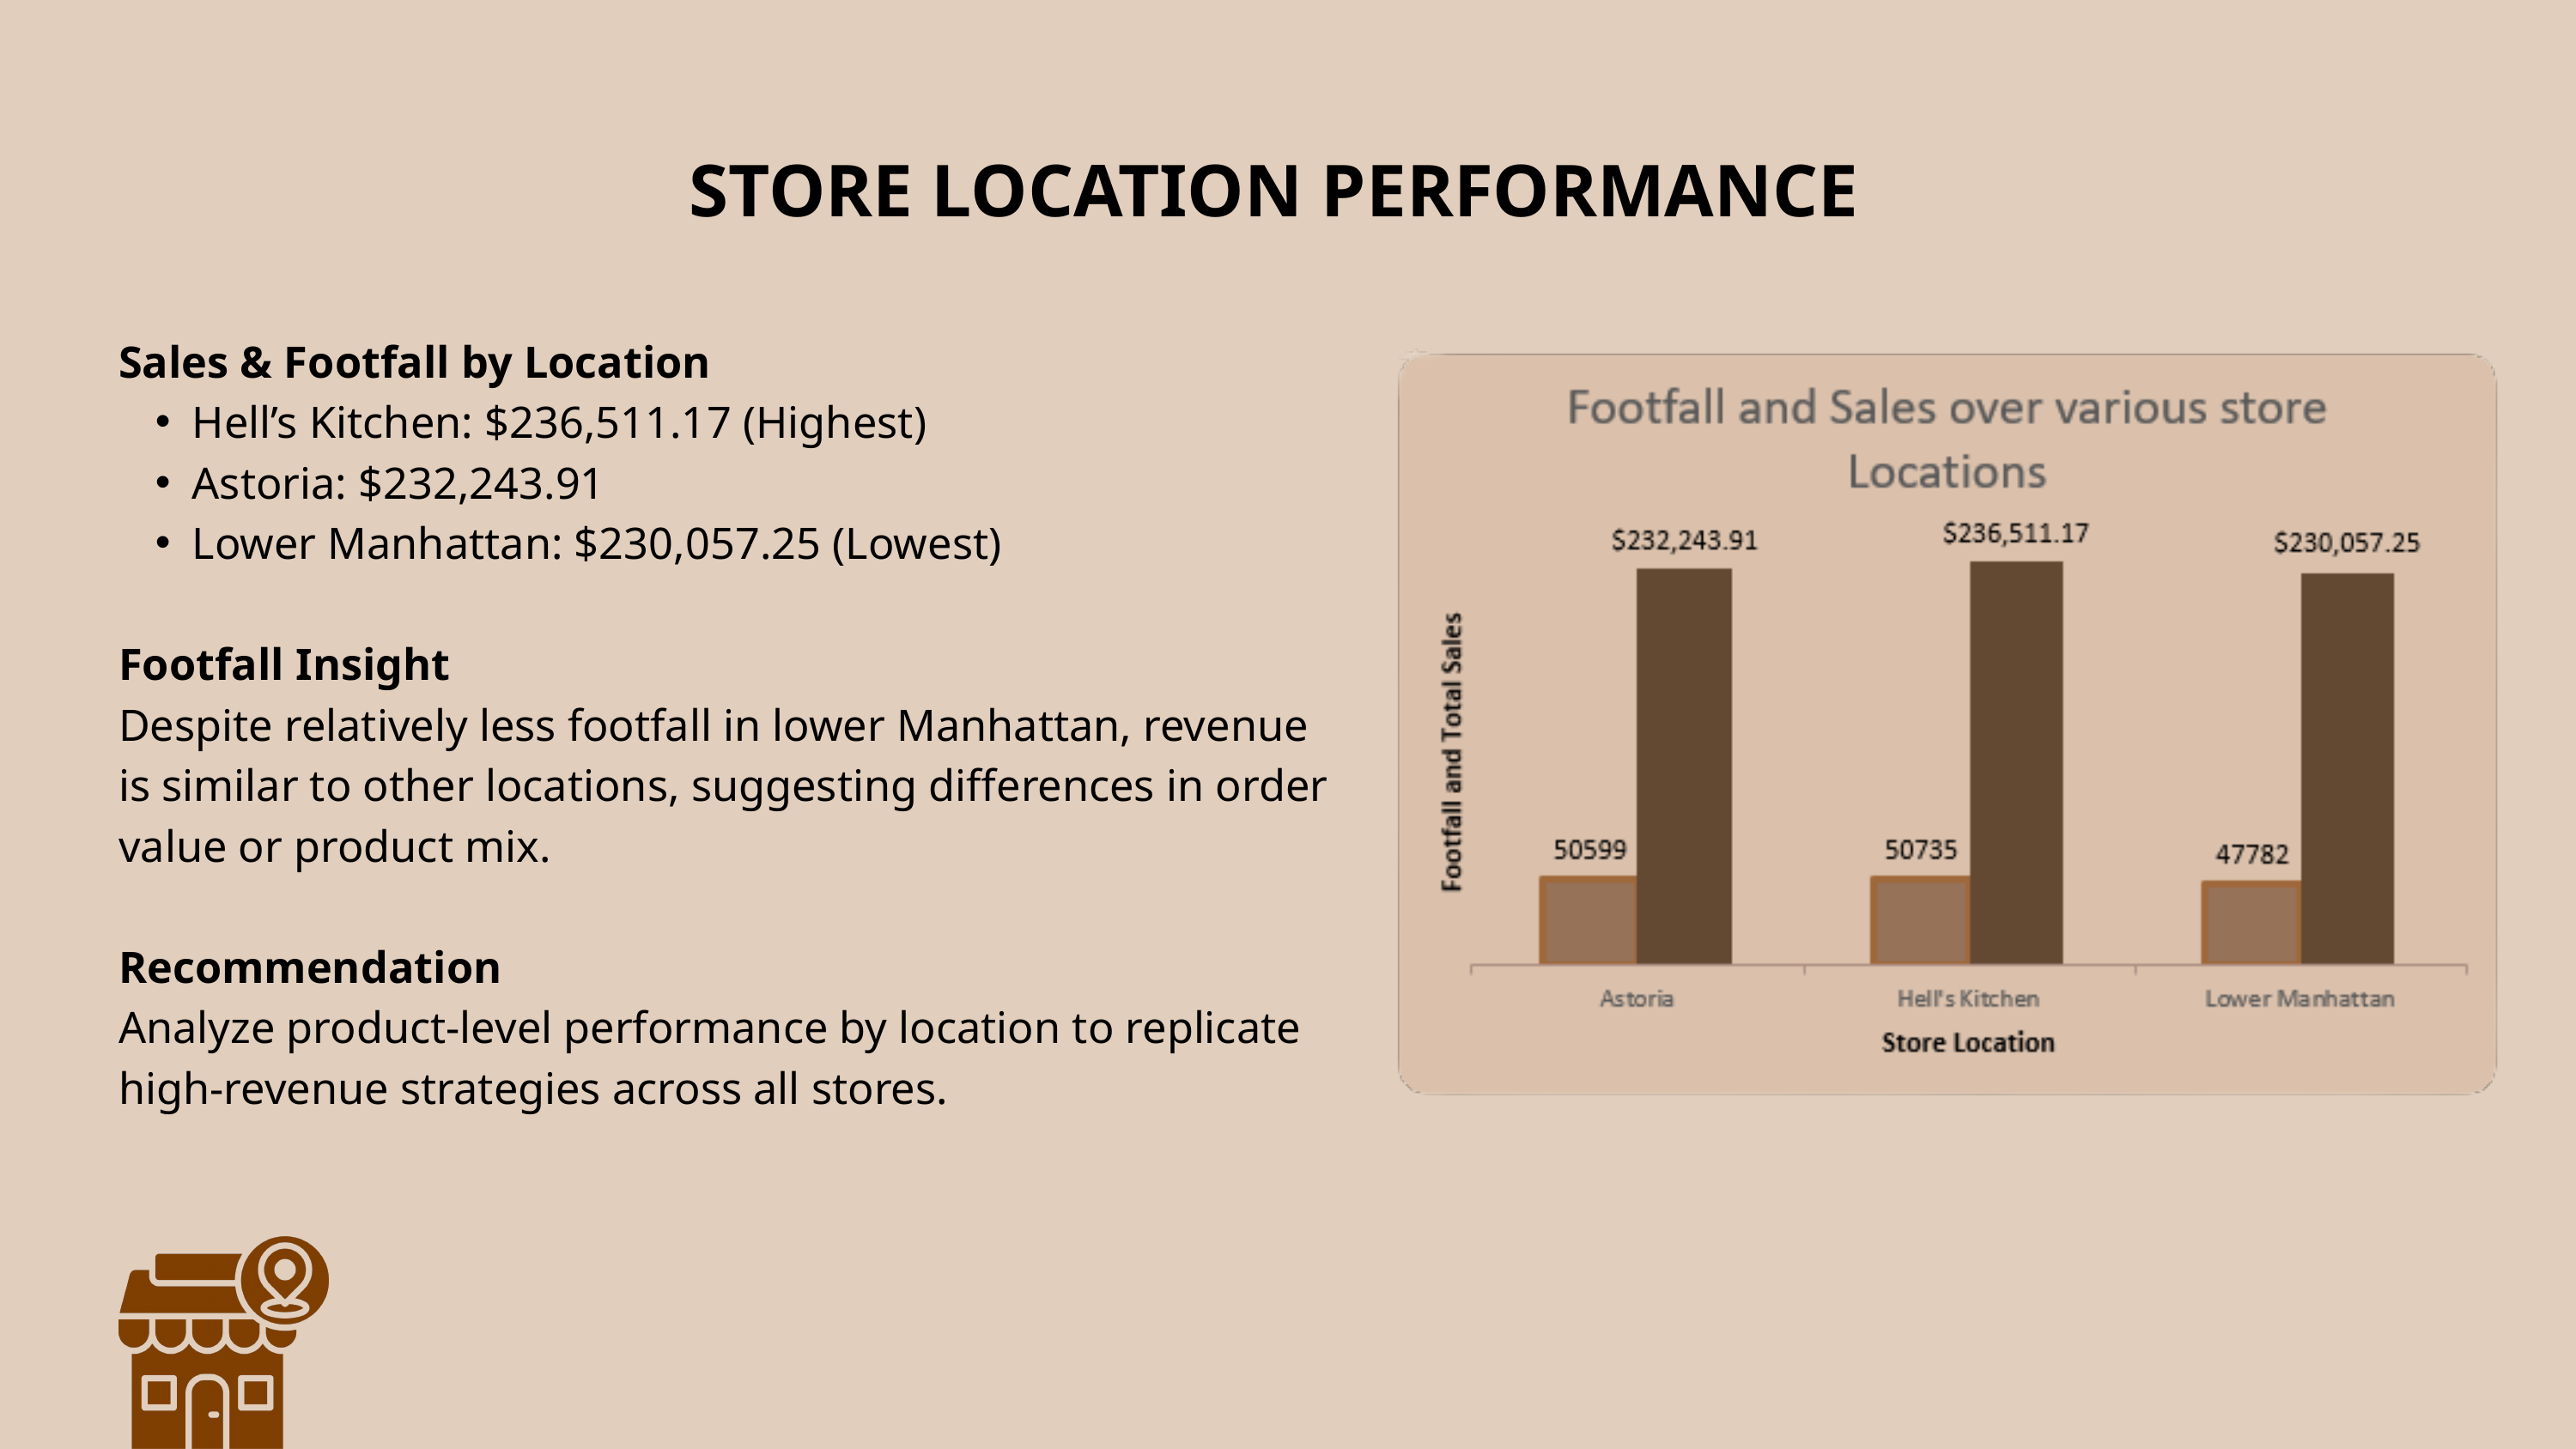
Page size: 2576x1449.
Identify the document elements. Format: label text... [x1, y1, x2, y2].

text_box Sales & Footfall by Location Hell’s Kitchen: $236,511.17 (Highest) Astoria: $232,243.91 Lower Manhattan: $230,057.25 (Lowest) Footfall Insight Despite relatively less footfall in lower Manhattan, revenue is similar to other locations, suggesting differences in order value or product mix. Recommendation Analyze product-level performance by location to replicate high-revenue strategies across all stores. [118, 325, 1330, 1113]
text_box STORE LOCATION PERFORMANCE [642, 130, 1905, 232]
text_box [118, 1236, 329, 1449]
text_box [1385, 341, 2512, 1107]
